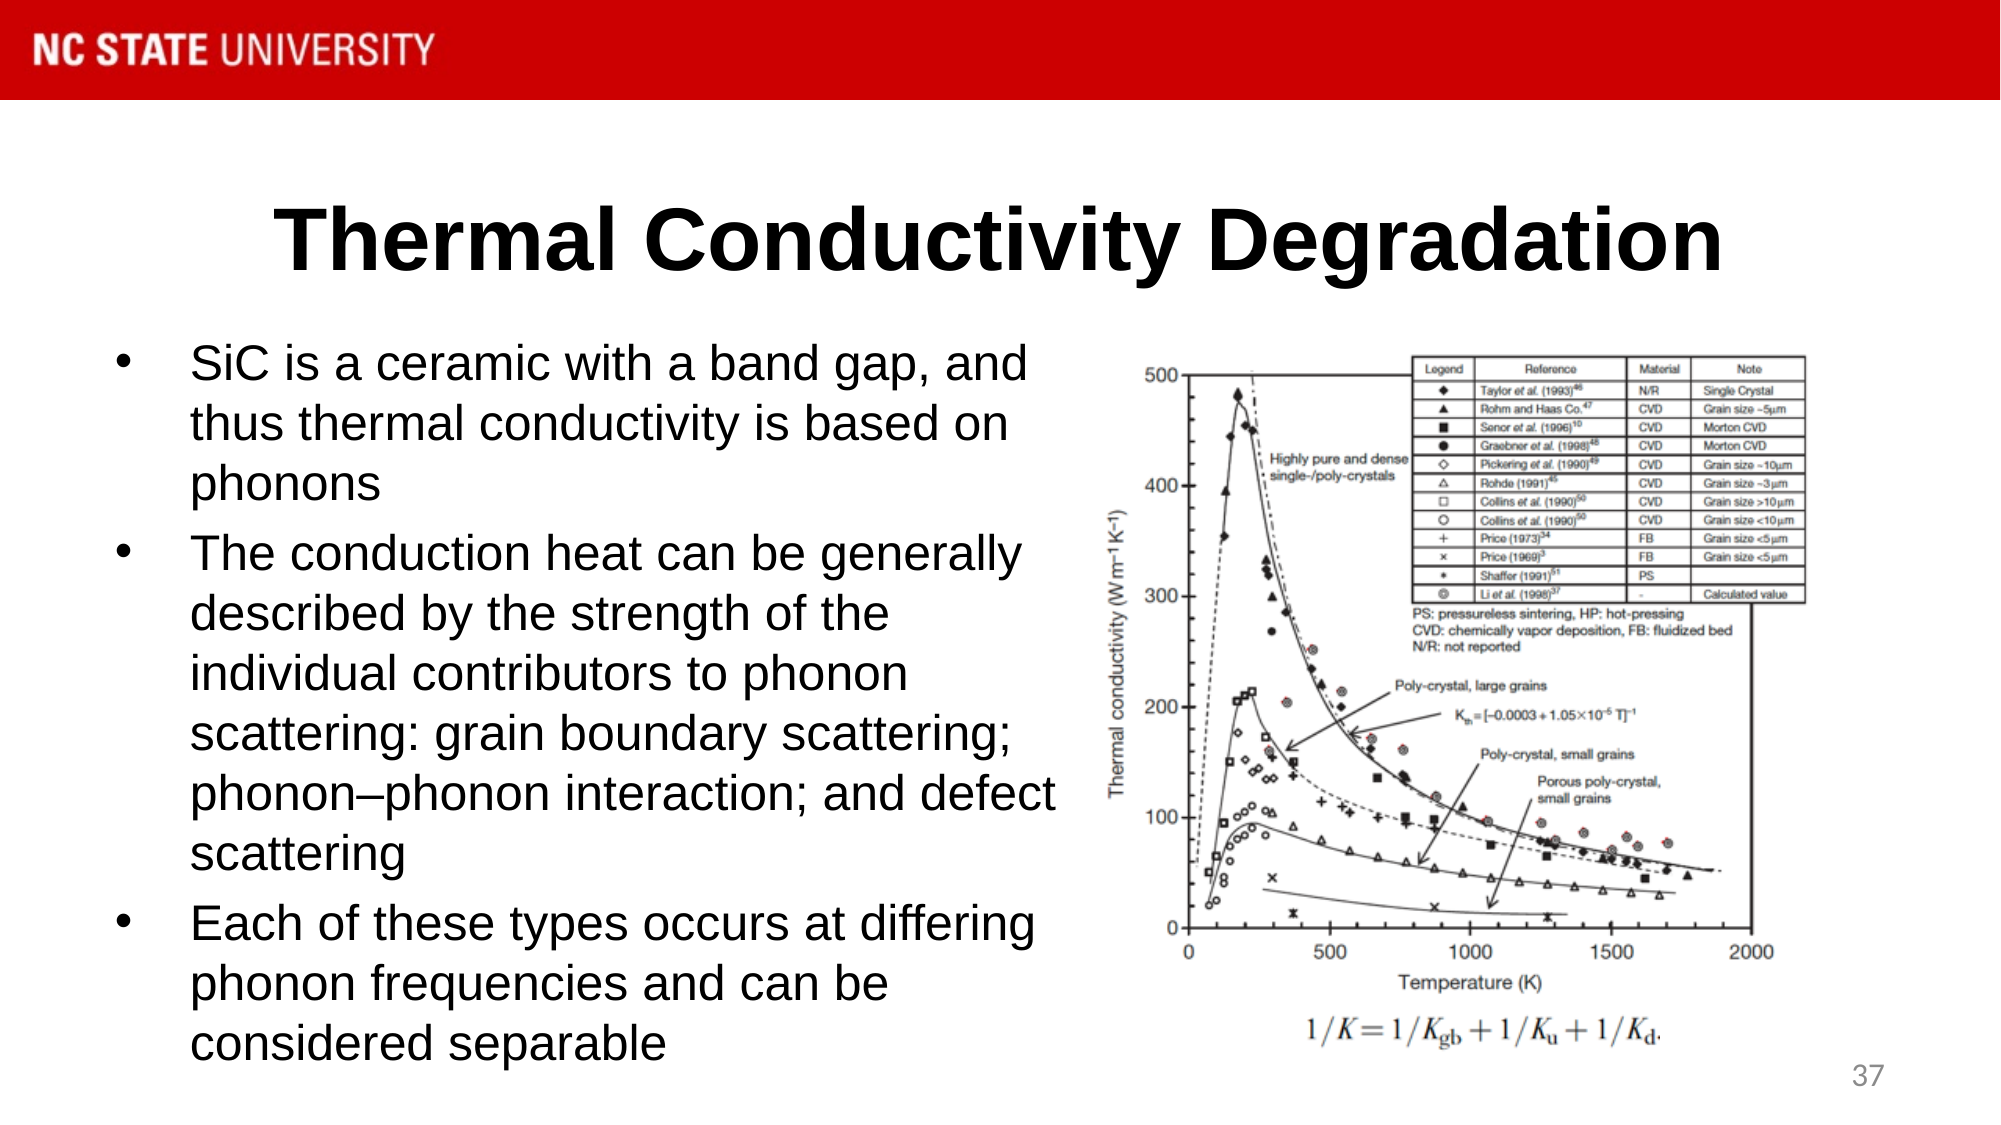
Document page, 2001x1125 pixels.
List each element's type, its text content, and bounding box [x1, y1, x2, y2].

list SiC is a ceramic with a band gap, and thus thermal conductivity is based on phonons The conduction heat can be generally described by the strength of the individual contributors to phonon scattering: grain boundary scattering; phonon–phonon interaction; and defect scattering Each of these types occurs at differing phonon frequencies and can be considered separable [99, 322, 1090, 1005]
slide_number 37 [1433, 1042, 1900, 1103]
picture [1295, 1004, 1661, 1054]
picture [0, 0, 2001, 100]
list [1091, 322, 1826, 1006]
title Thermal Conductivity Degradation [99, 147, 1900, 323]
